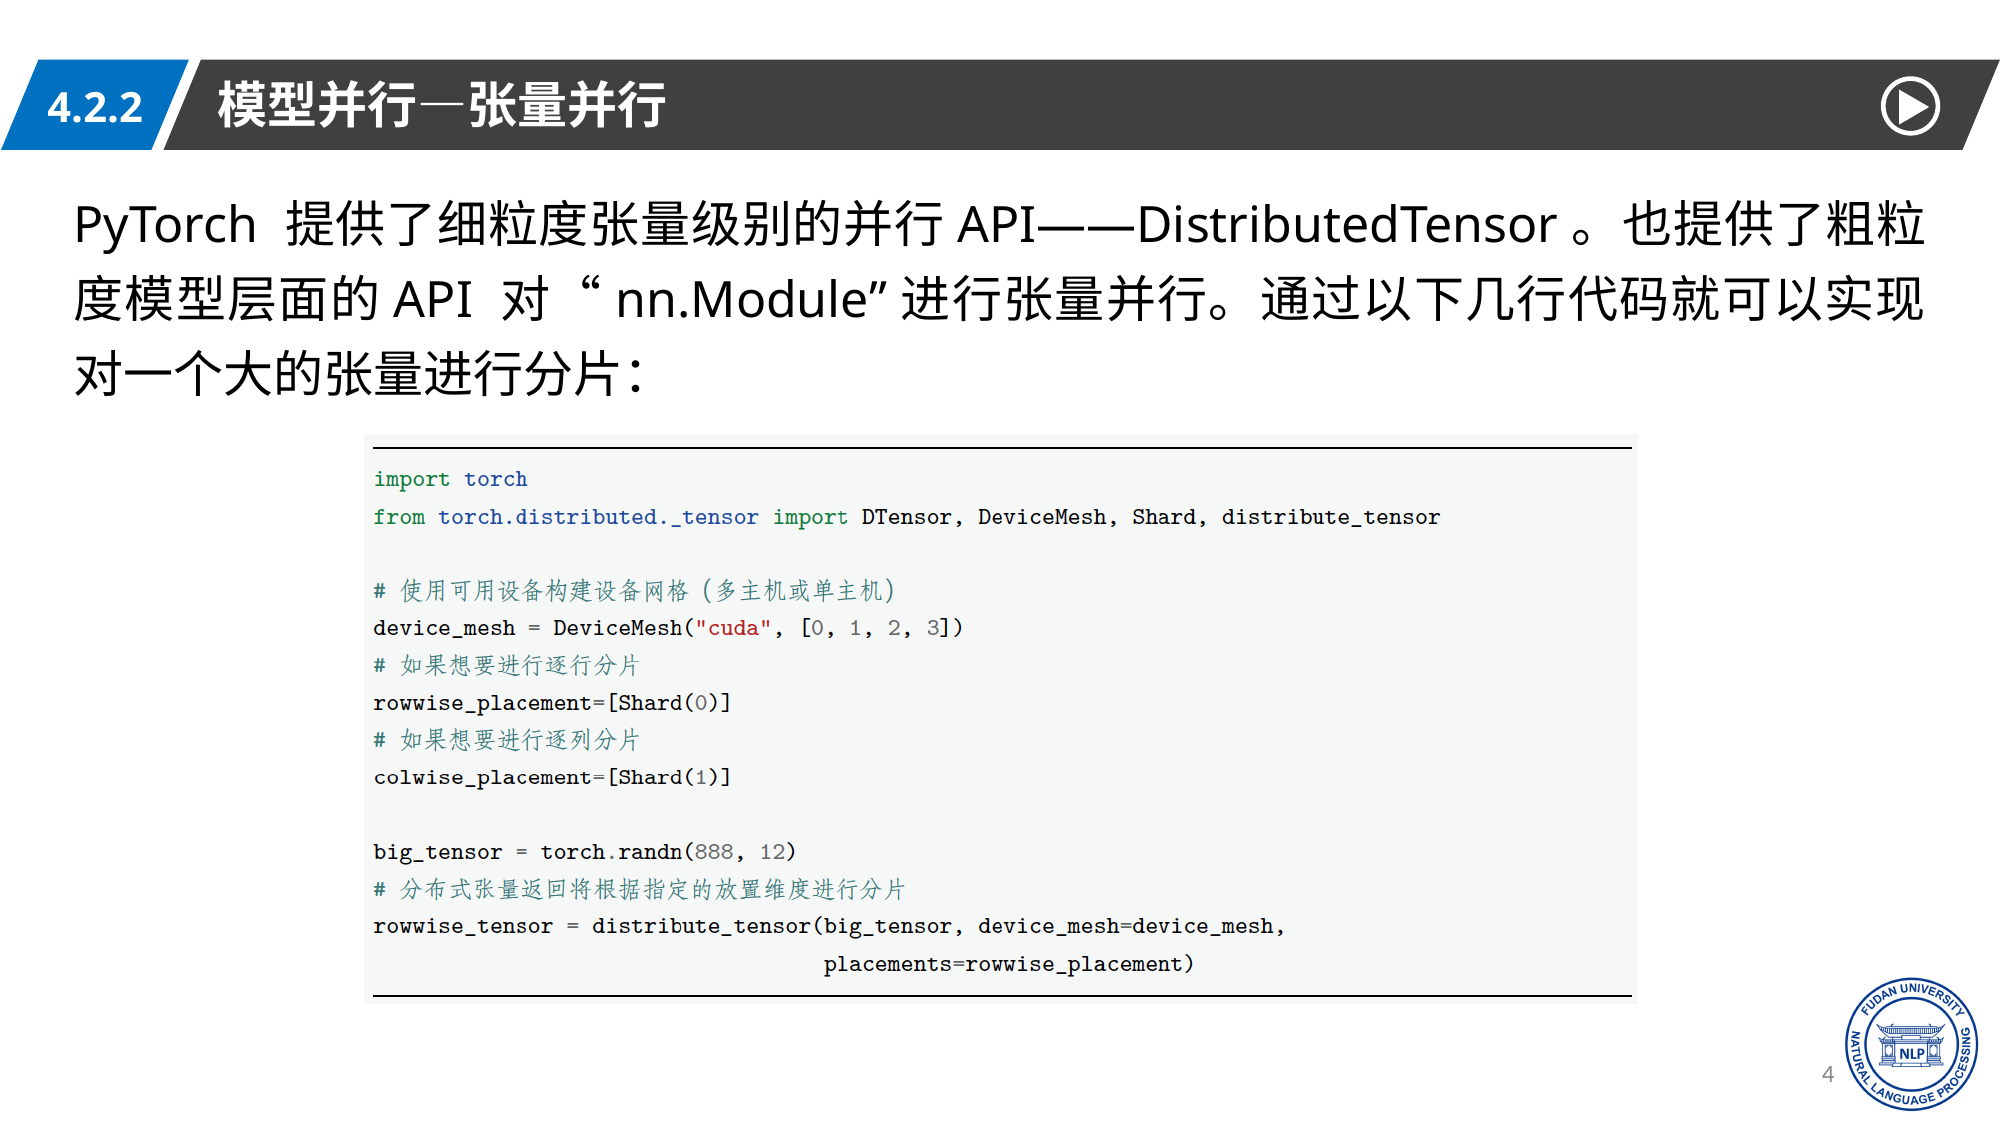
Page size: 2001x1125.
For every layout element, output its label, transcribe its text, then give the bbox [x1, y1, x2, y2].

text_box PyTorch 提供了细粒度张量级别的并行API——DistributedTensor。也提供了粗粒度模型层面的API 对“nn.Module”进行张量并行。通过以下几行代码就可以实现对一个大的张量进行分片： [58, 170, 1942, 411]
text_box 4.2.2 [26, 73, 164, 138]
picture [362, 433, 1638, 1005]
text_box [1883, 78, 1939, 134]
text_box [32, 59, 189, 120]
text_box [163, 59, 2000, 150]
text_box 模型并行—张量并行 [203, 66, 683, 142]
slide_number 49 [1412, 1042, 1863, 1103]
picture [1834, 972, 1985, 1117]
text_box [1, 89, 157, 150]
